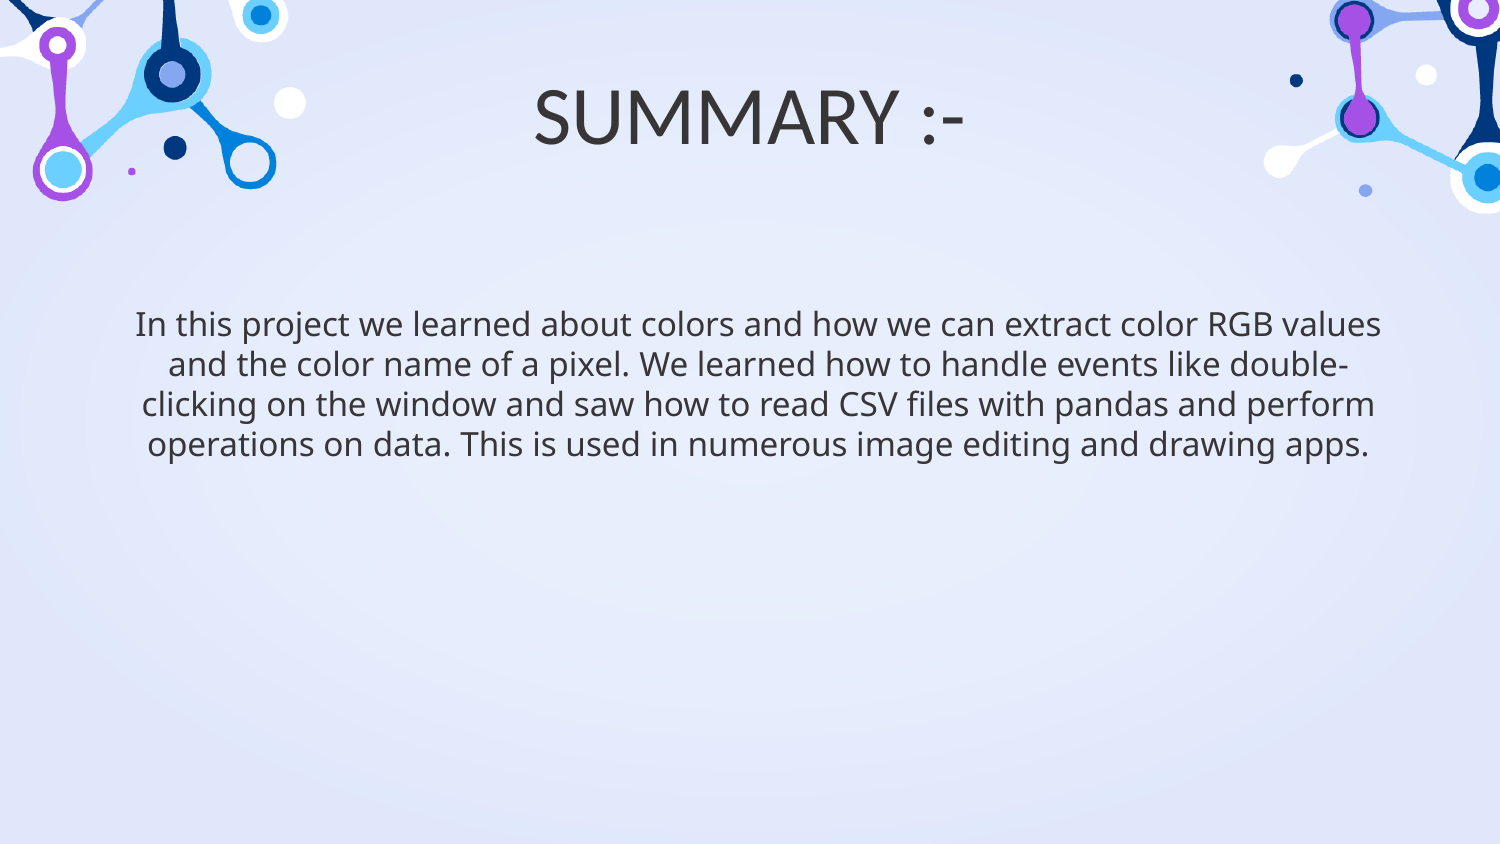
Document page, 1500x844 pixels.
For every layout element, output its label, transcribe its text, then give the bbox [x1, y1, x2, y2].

title SUMMARY :- [397, 46, 1103, 150]
picture [0, 0, 1500, 844]
subtitle In this project we learned about colors and how we can extract color RGB values and the color name of a pixel. We learned how to handle events like double-clicking on the window and saw how to read CSV files with pandas and perform operations on data. This is used in numerous image editing and drawing apps. [89, 182, 1411, 585]
